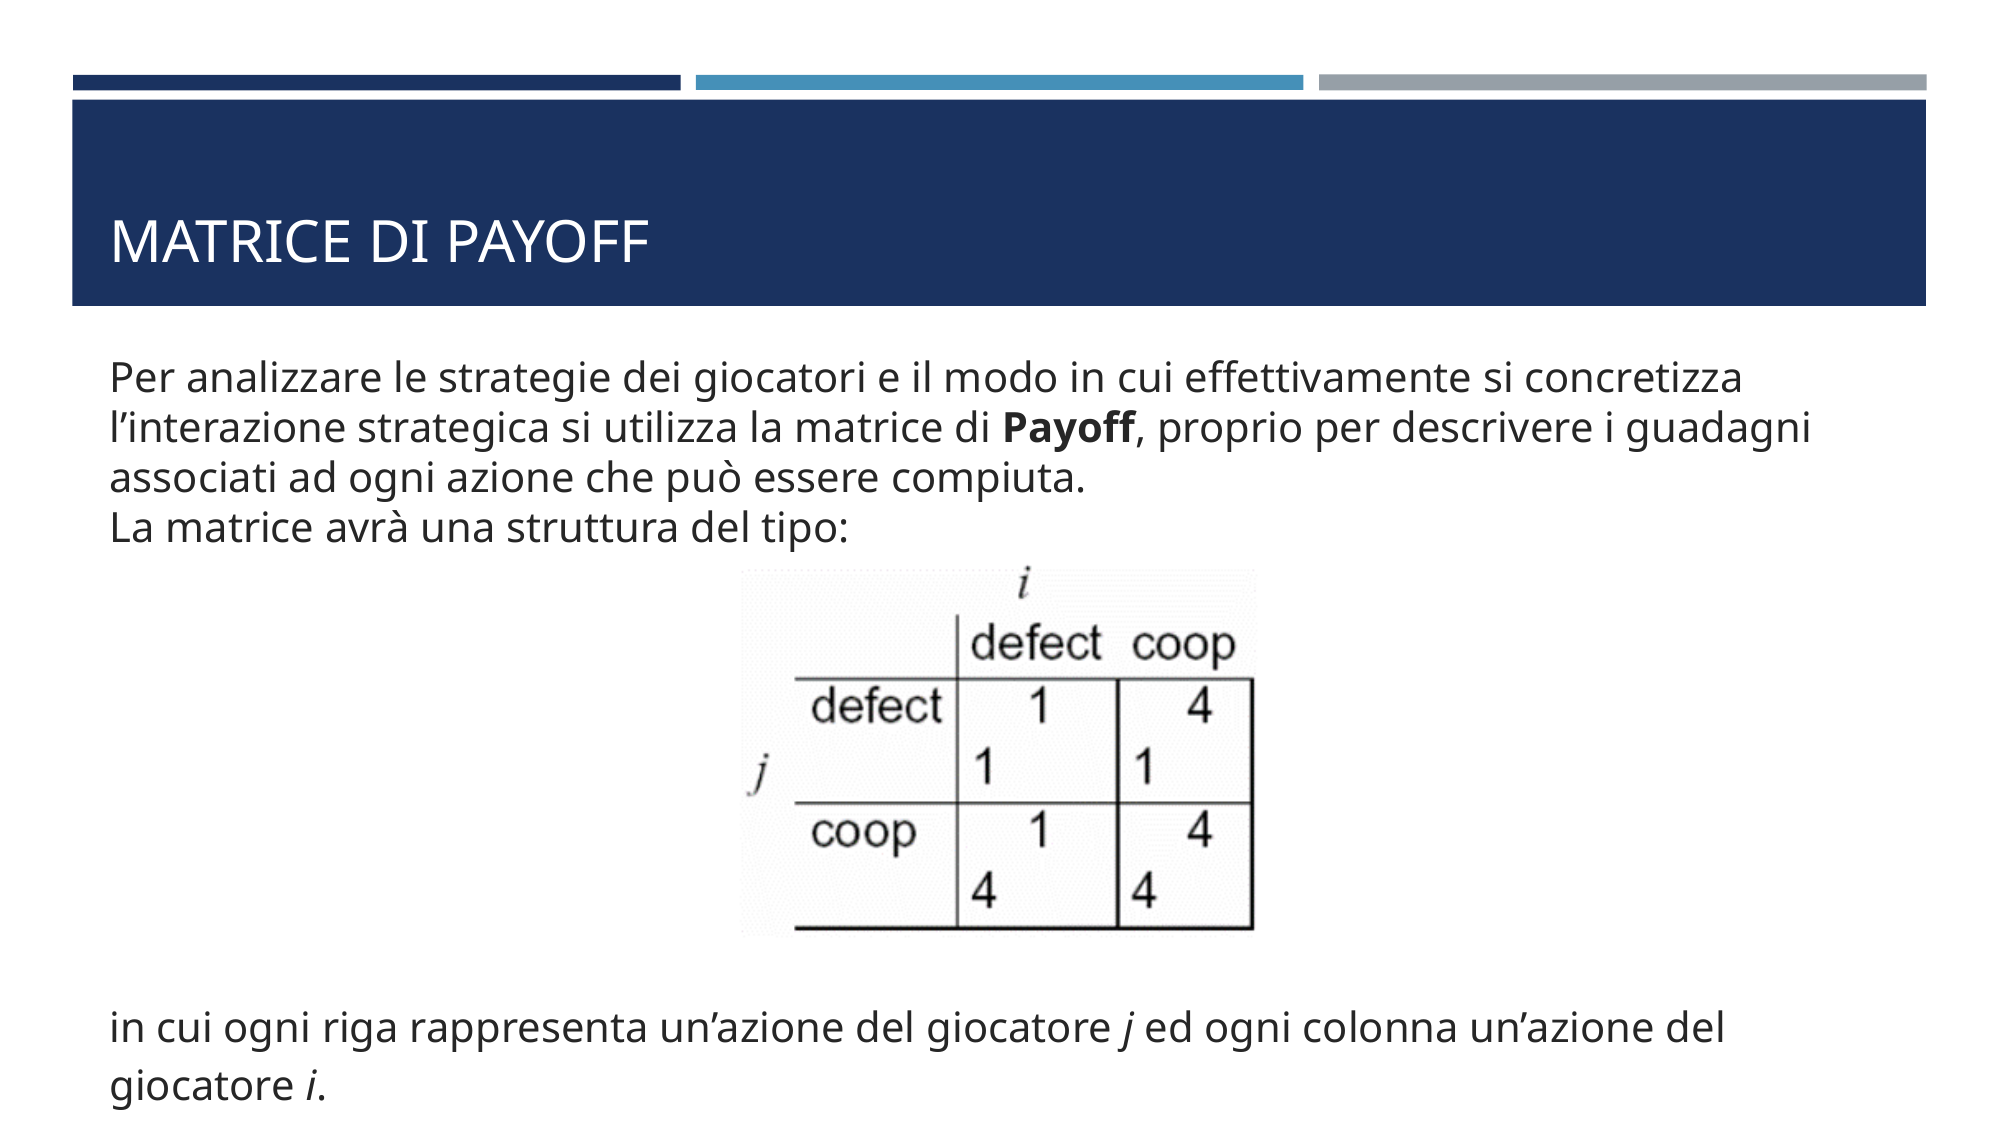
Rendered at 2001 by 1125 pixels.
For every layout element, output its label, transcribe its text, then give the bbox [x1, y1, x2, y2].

text_box Per analizzare le strategie dei giocatori e il modo in cui effettivamente si concretizza l’interazione strategica si utilizza la matrice di Payoff, proprio per descrivere i guadagni associati ad ogni azione che può essere compiuta. La matrice avrà una struttura del tipo: [94, 343, 1904, 559]
text_box in cui ogni riga rappresenta un’azione del giocatore j ed ogni colonna un’azione del giocatore i. [94, 985, 1904, 1116]
title Matrice di payoff [94, 119, 1904, 282]
picture [737, 556, 1261, 948]
